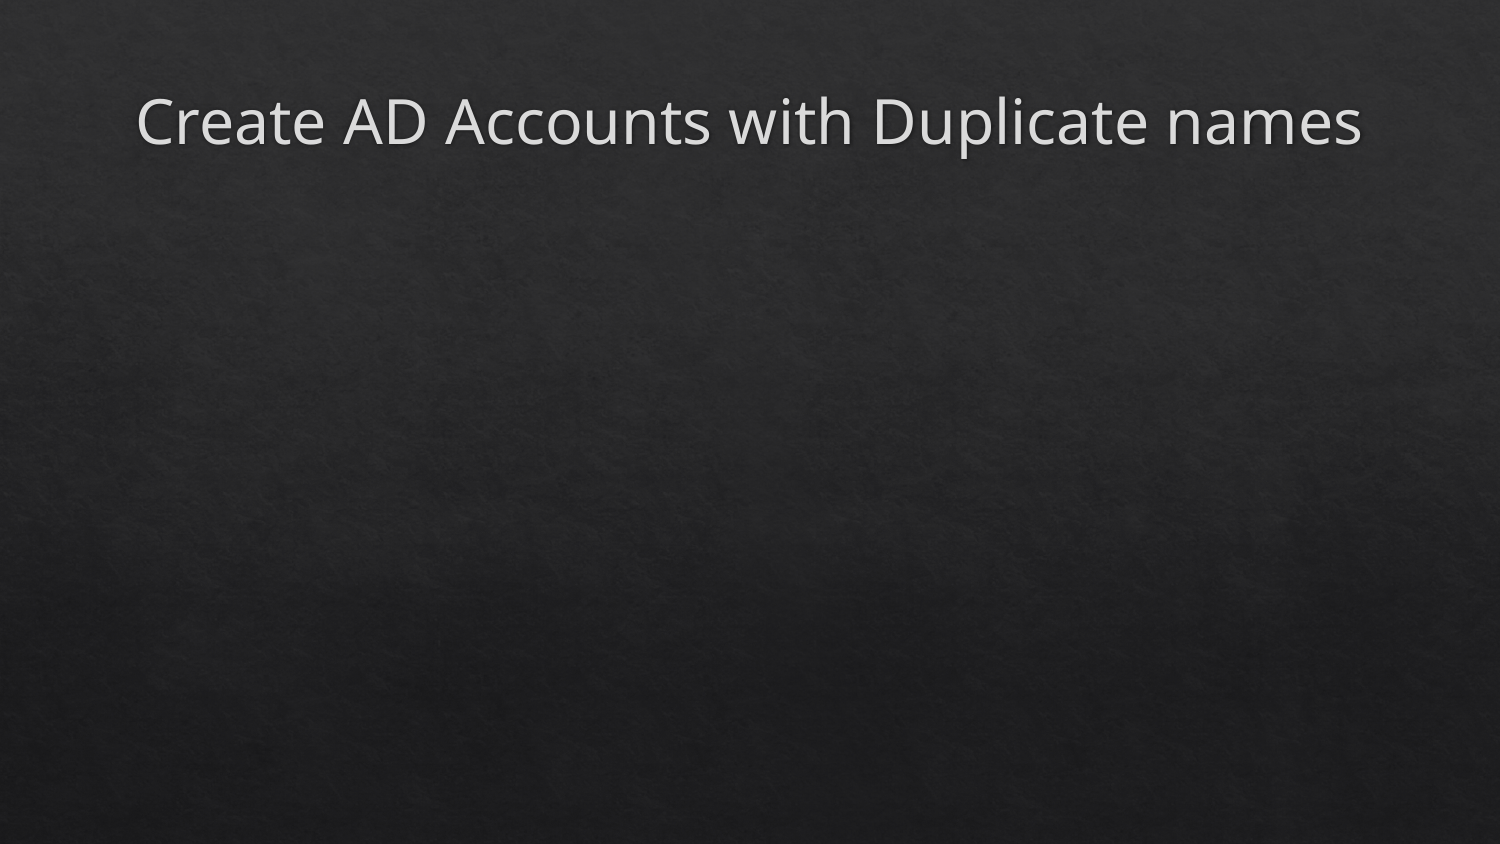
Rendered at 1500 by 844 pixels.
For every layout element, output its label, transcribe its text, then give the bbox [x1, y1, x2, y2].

title Create AD Accounts with Duplicate names [118, 72, 1382, 167]
